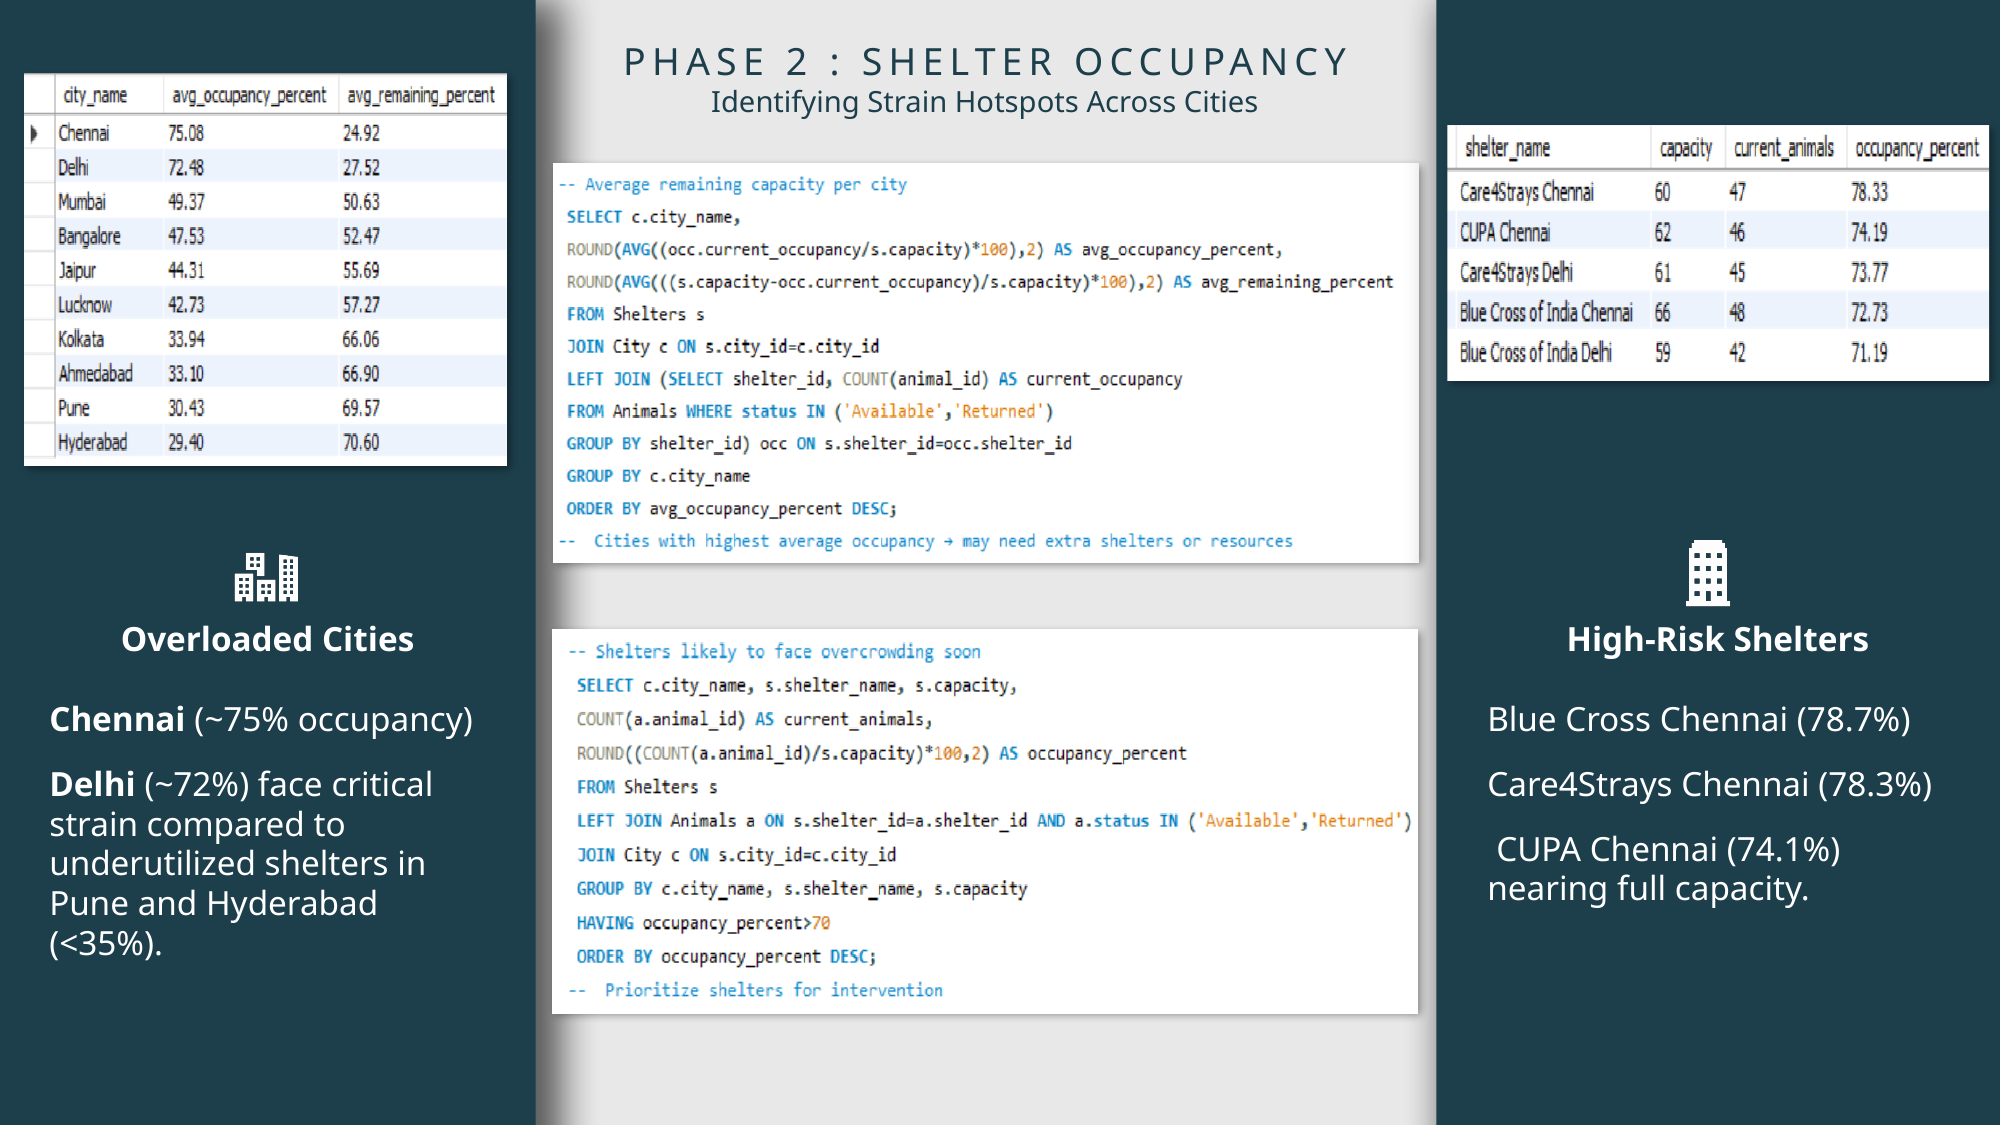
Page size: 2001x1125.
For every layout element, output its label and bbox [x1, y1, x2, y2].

text_box [0, 0, 551, 1125]
text_box [551, 0, 2000, 1125]
